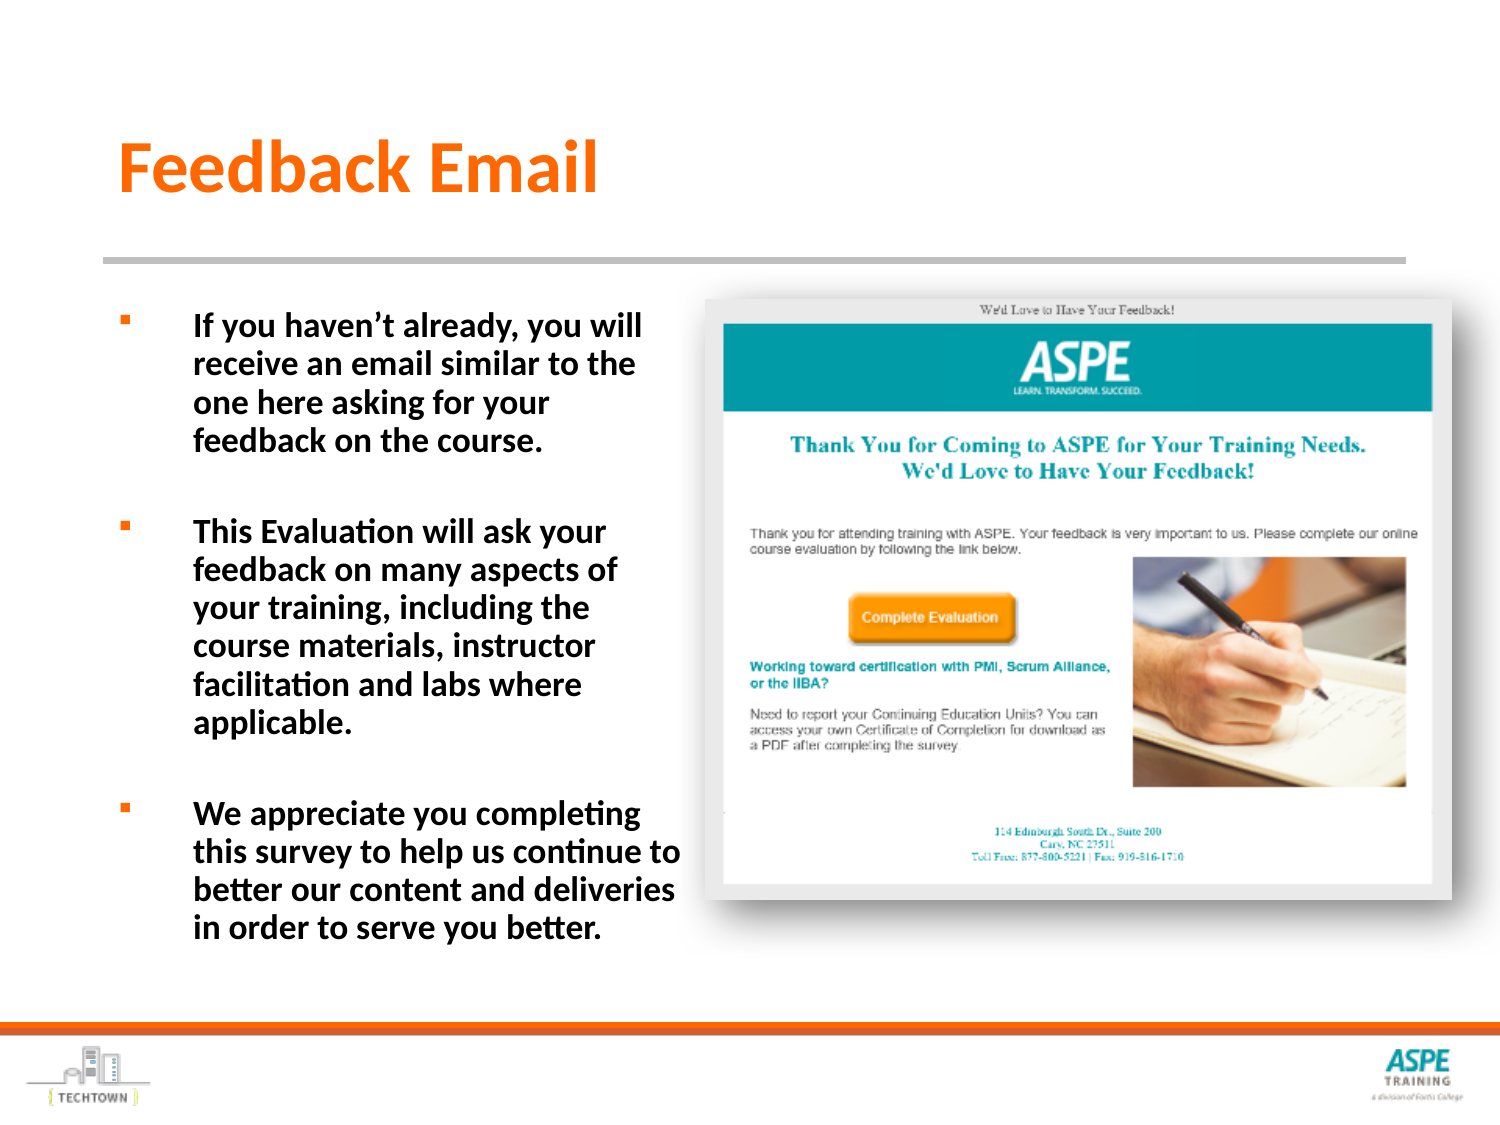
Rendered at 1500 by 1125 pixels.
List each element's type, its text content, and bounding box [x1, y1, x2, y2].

title Feedback Email [103, 59, 1397, 278]
list If you haven’t already, you will receive an email similar to the one here asking for your feedback on the course. This Evaluation will ask your feedback on many aspects of your training, including the course materials, instructor facilitation and labs where applicable. We appreciate you completing this survey to help us continue to better our content and deliveries in order to serve you better. [103, 299, 700, 1014]
picture [705, 299, 1452, 900]
